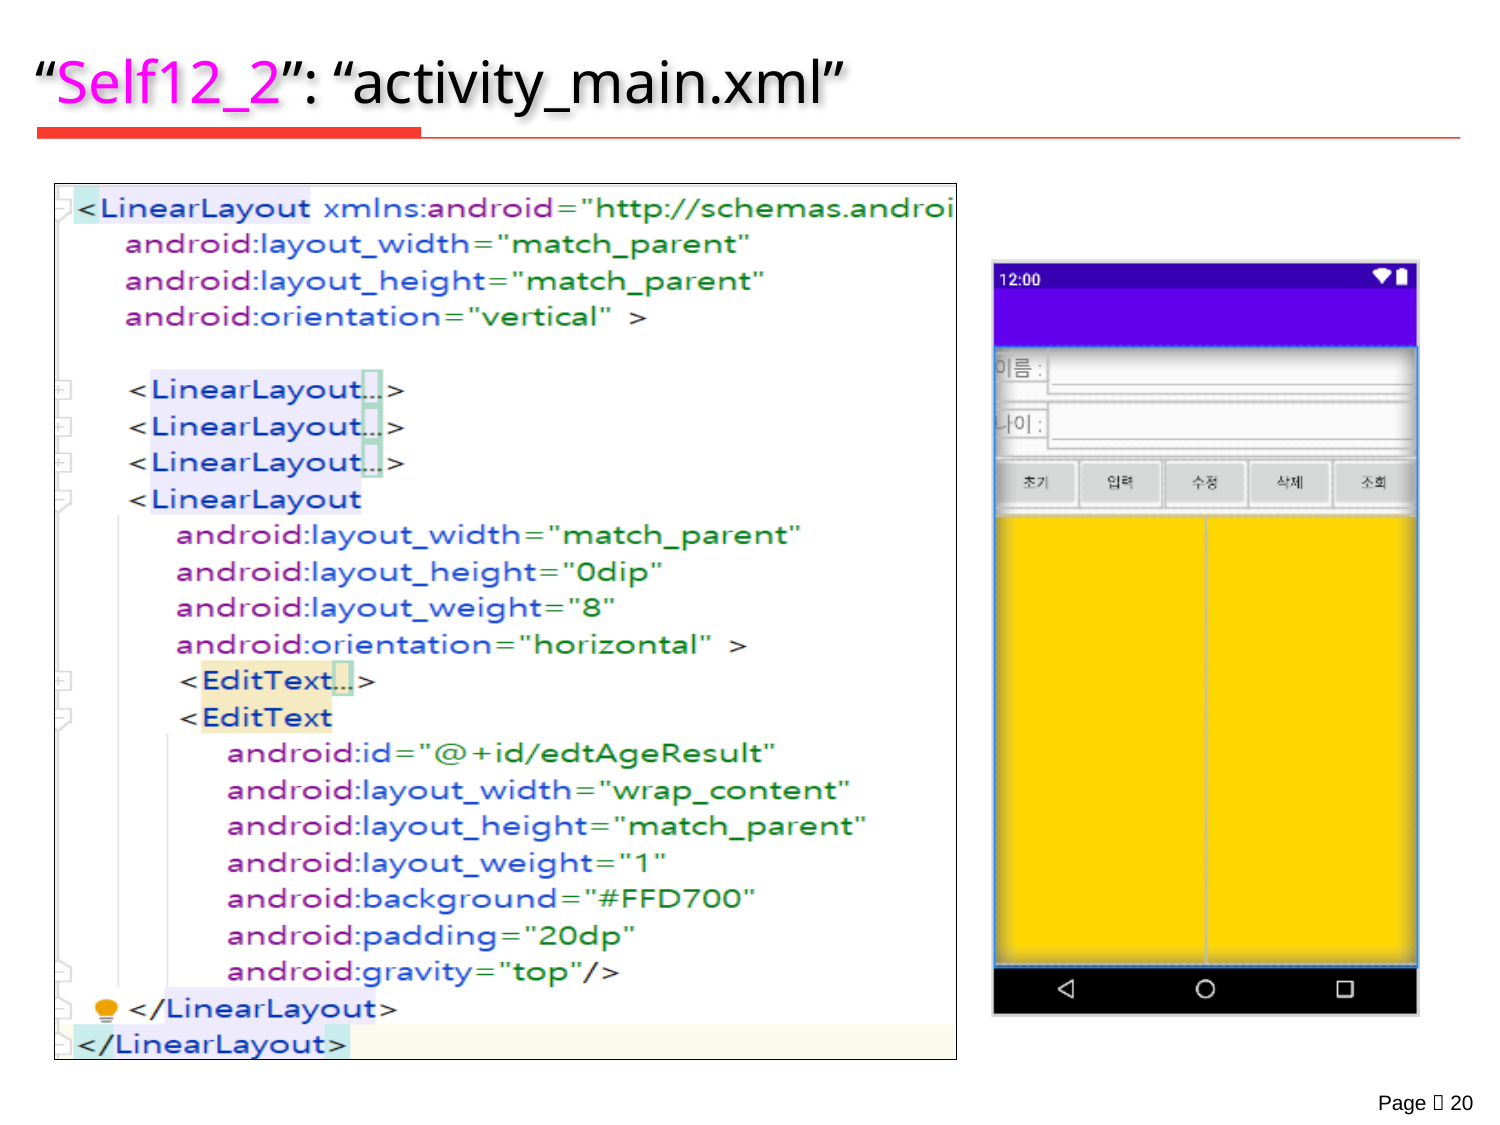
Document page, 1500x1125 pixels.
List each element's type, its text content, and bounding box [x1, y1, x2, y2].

title “Self12_2”: “activity_main.xml” [35, 45, 1434, 141]
picture [990, 258, 1420, 1018]
picture [53, 183, 957, 1061]
